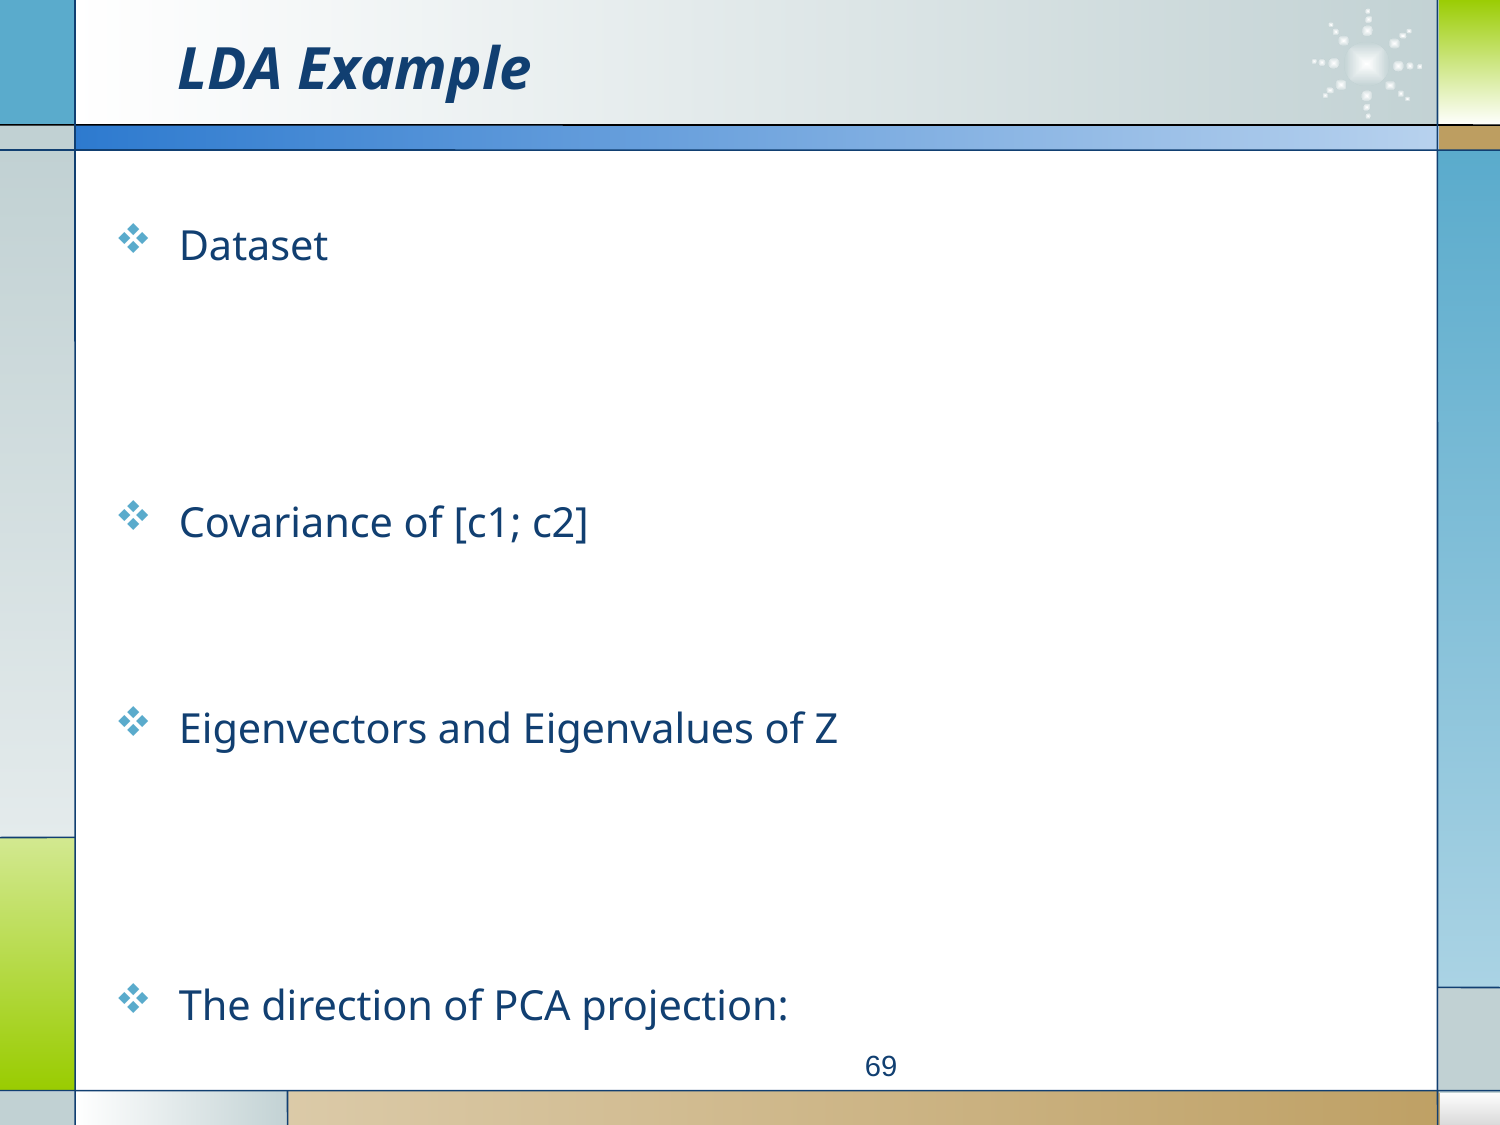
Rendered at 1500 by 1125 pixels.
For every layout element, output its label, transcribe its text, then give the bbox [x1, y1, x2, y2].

slide_number 69 [562, 1039, 913, 1081]
title LDA Example [162, 19, 1263, 113]
